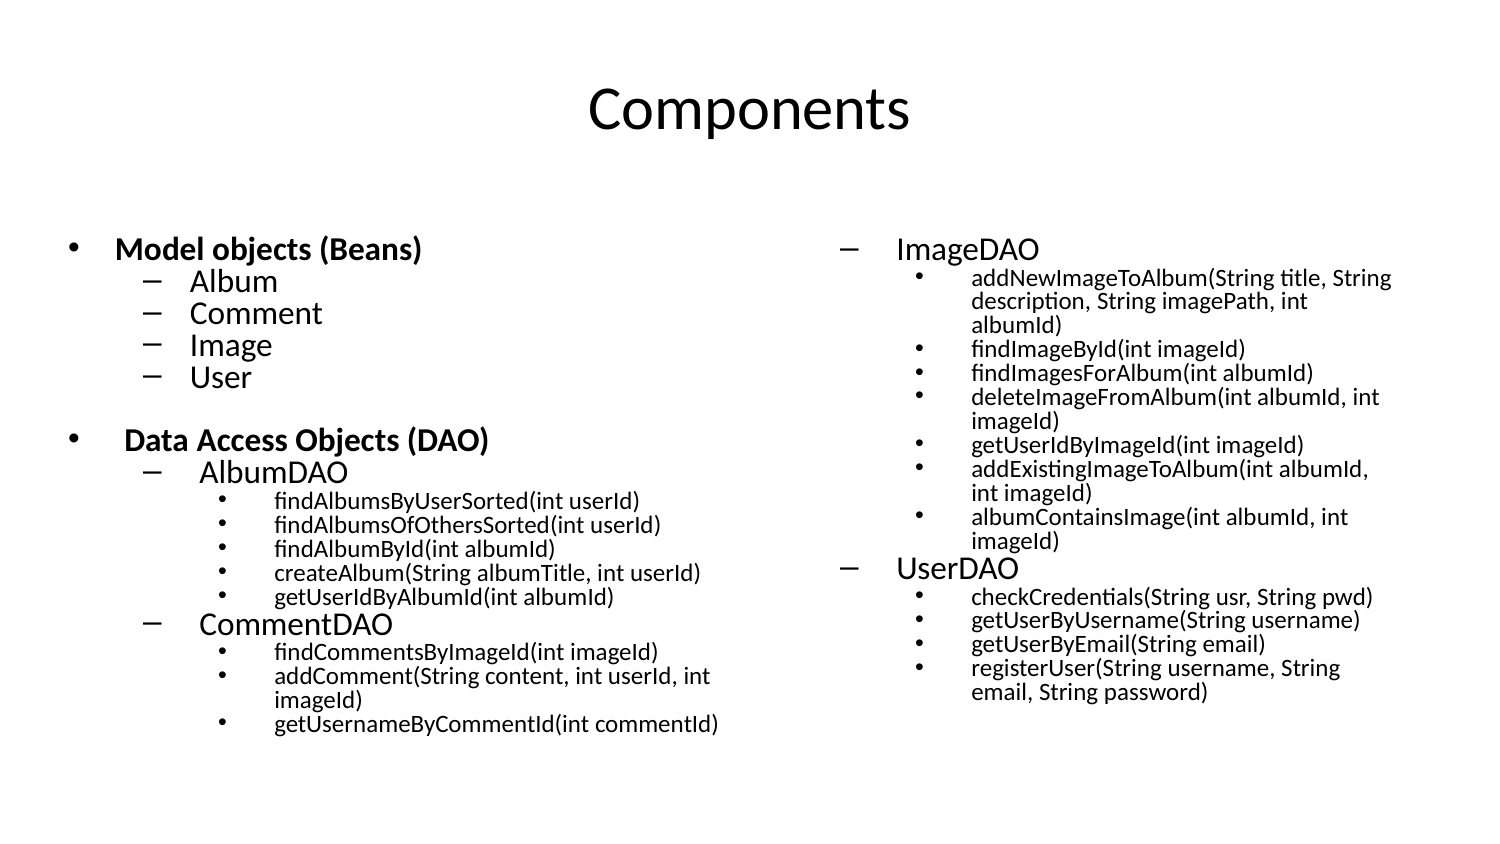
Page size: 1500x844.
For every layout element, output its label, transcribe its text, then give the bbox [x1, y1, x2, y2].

title Components [75, 33, 1425, 175]
list Model objects (Beans) Album Comment Image User Data Access Objects (DAO) AlbumDAO findAlbumsByUserSorted(int userId) findAlbumsOfOthersSorted(int userId) findAlbumById(int albumId) createAlbum(String albumTitle, int userId) getUserIdByAlbumId(int albumId) CommentDAO findCommentsByImageId(int imageId) addComment(String content, int userId, int imageId) getUsernameByCommentId(int commentId) [53, 227, 750, 785]
list ImageDAO addNewImageToAlbum(String title, String description, String imagePath, int albumId) findImageById(int imageId) findImagesForAlbum(int albumId) deleteImageFromAlbum(int albumId, int imageId) getUserIdByImageId(int imageId) addExistingImageToAlbum(int albumId, int imageId) albumContainsImage(int albumId, int imageId) UserDAO checkCredentials(String usr, String pwd) getUserByUsername(String username) getUserByEmail(String email) registerUser(String username, String email, String password) [750, 227, 1413, 785]
